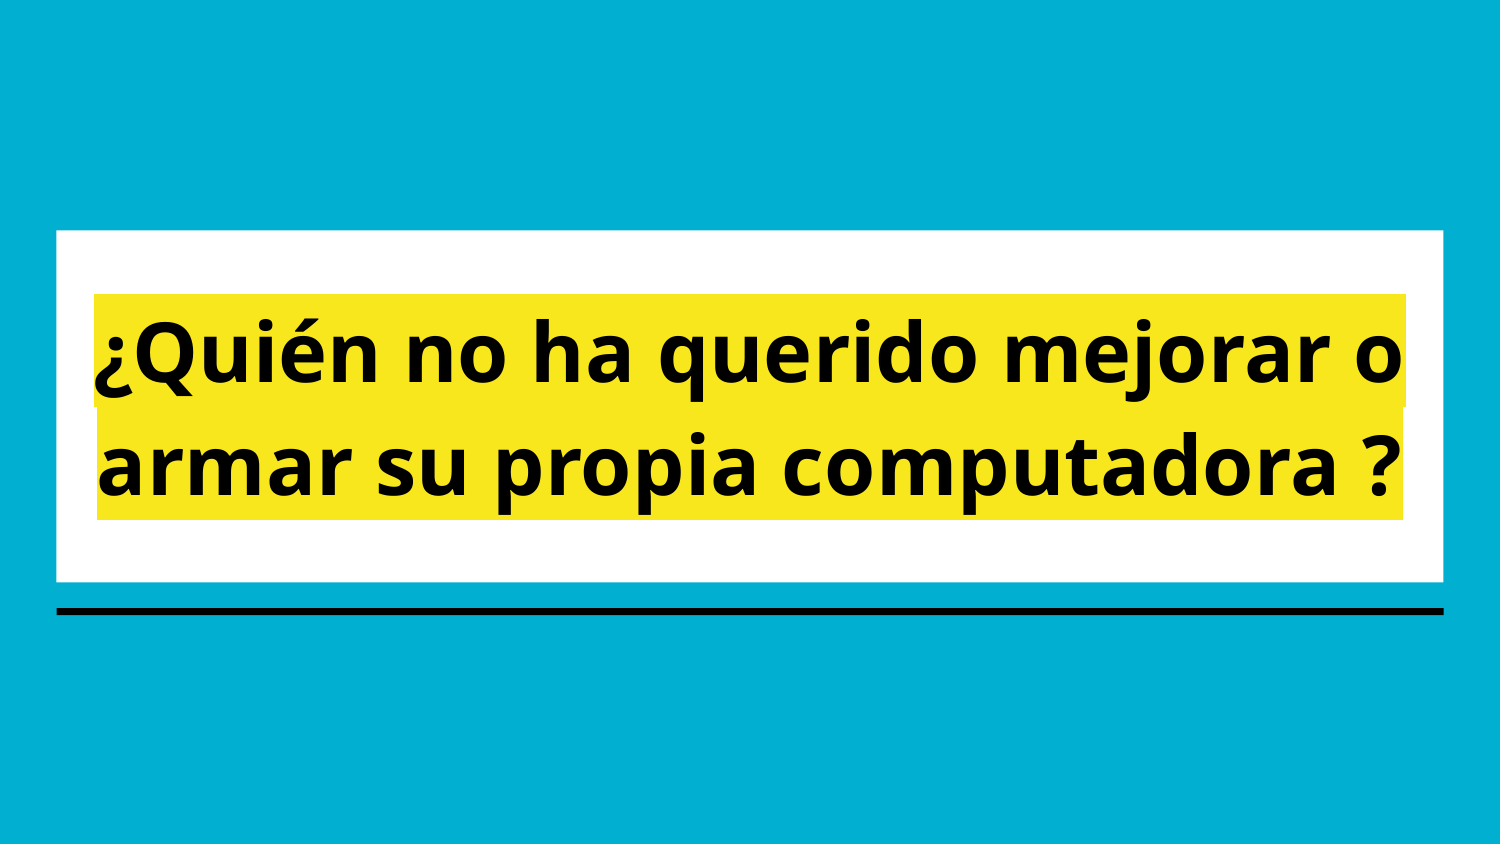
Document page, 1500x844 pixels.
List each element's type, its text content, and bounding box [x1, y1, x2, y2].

title ¿Quién no ha querido mejorar o armar su propia computadora ? [56, 230, 1444, 583]
